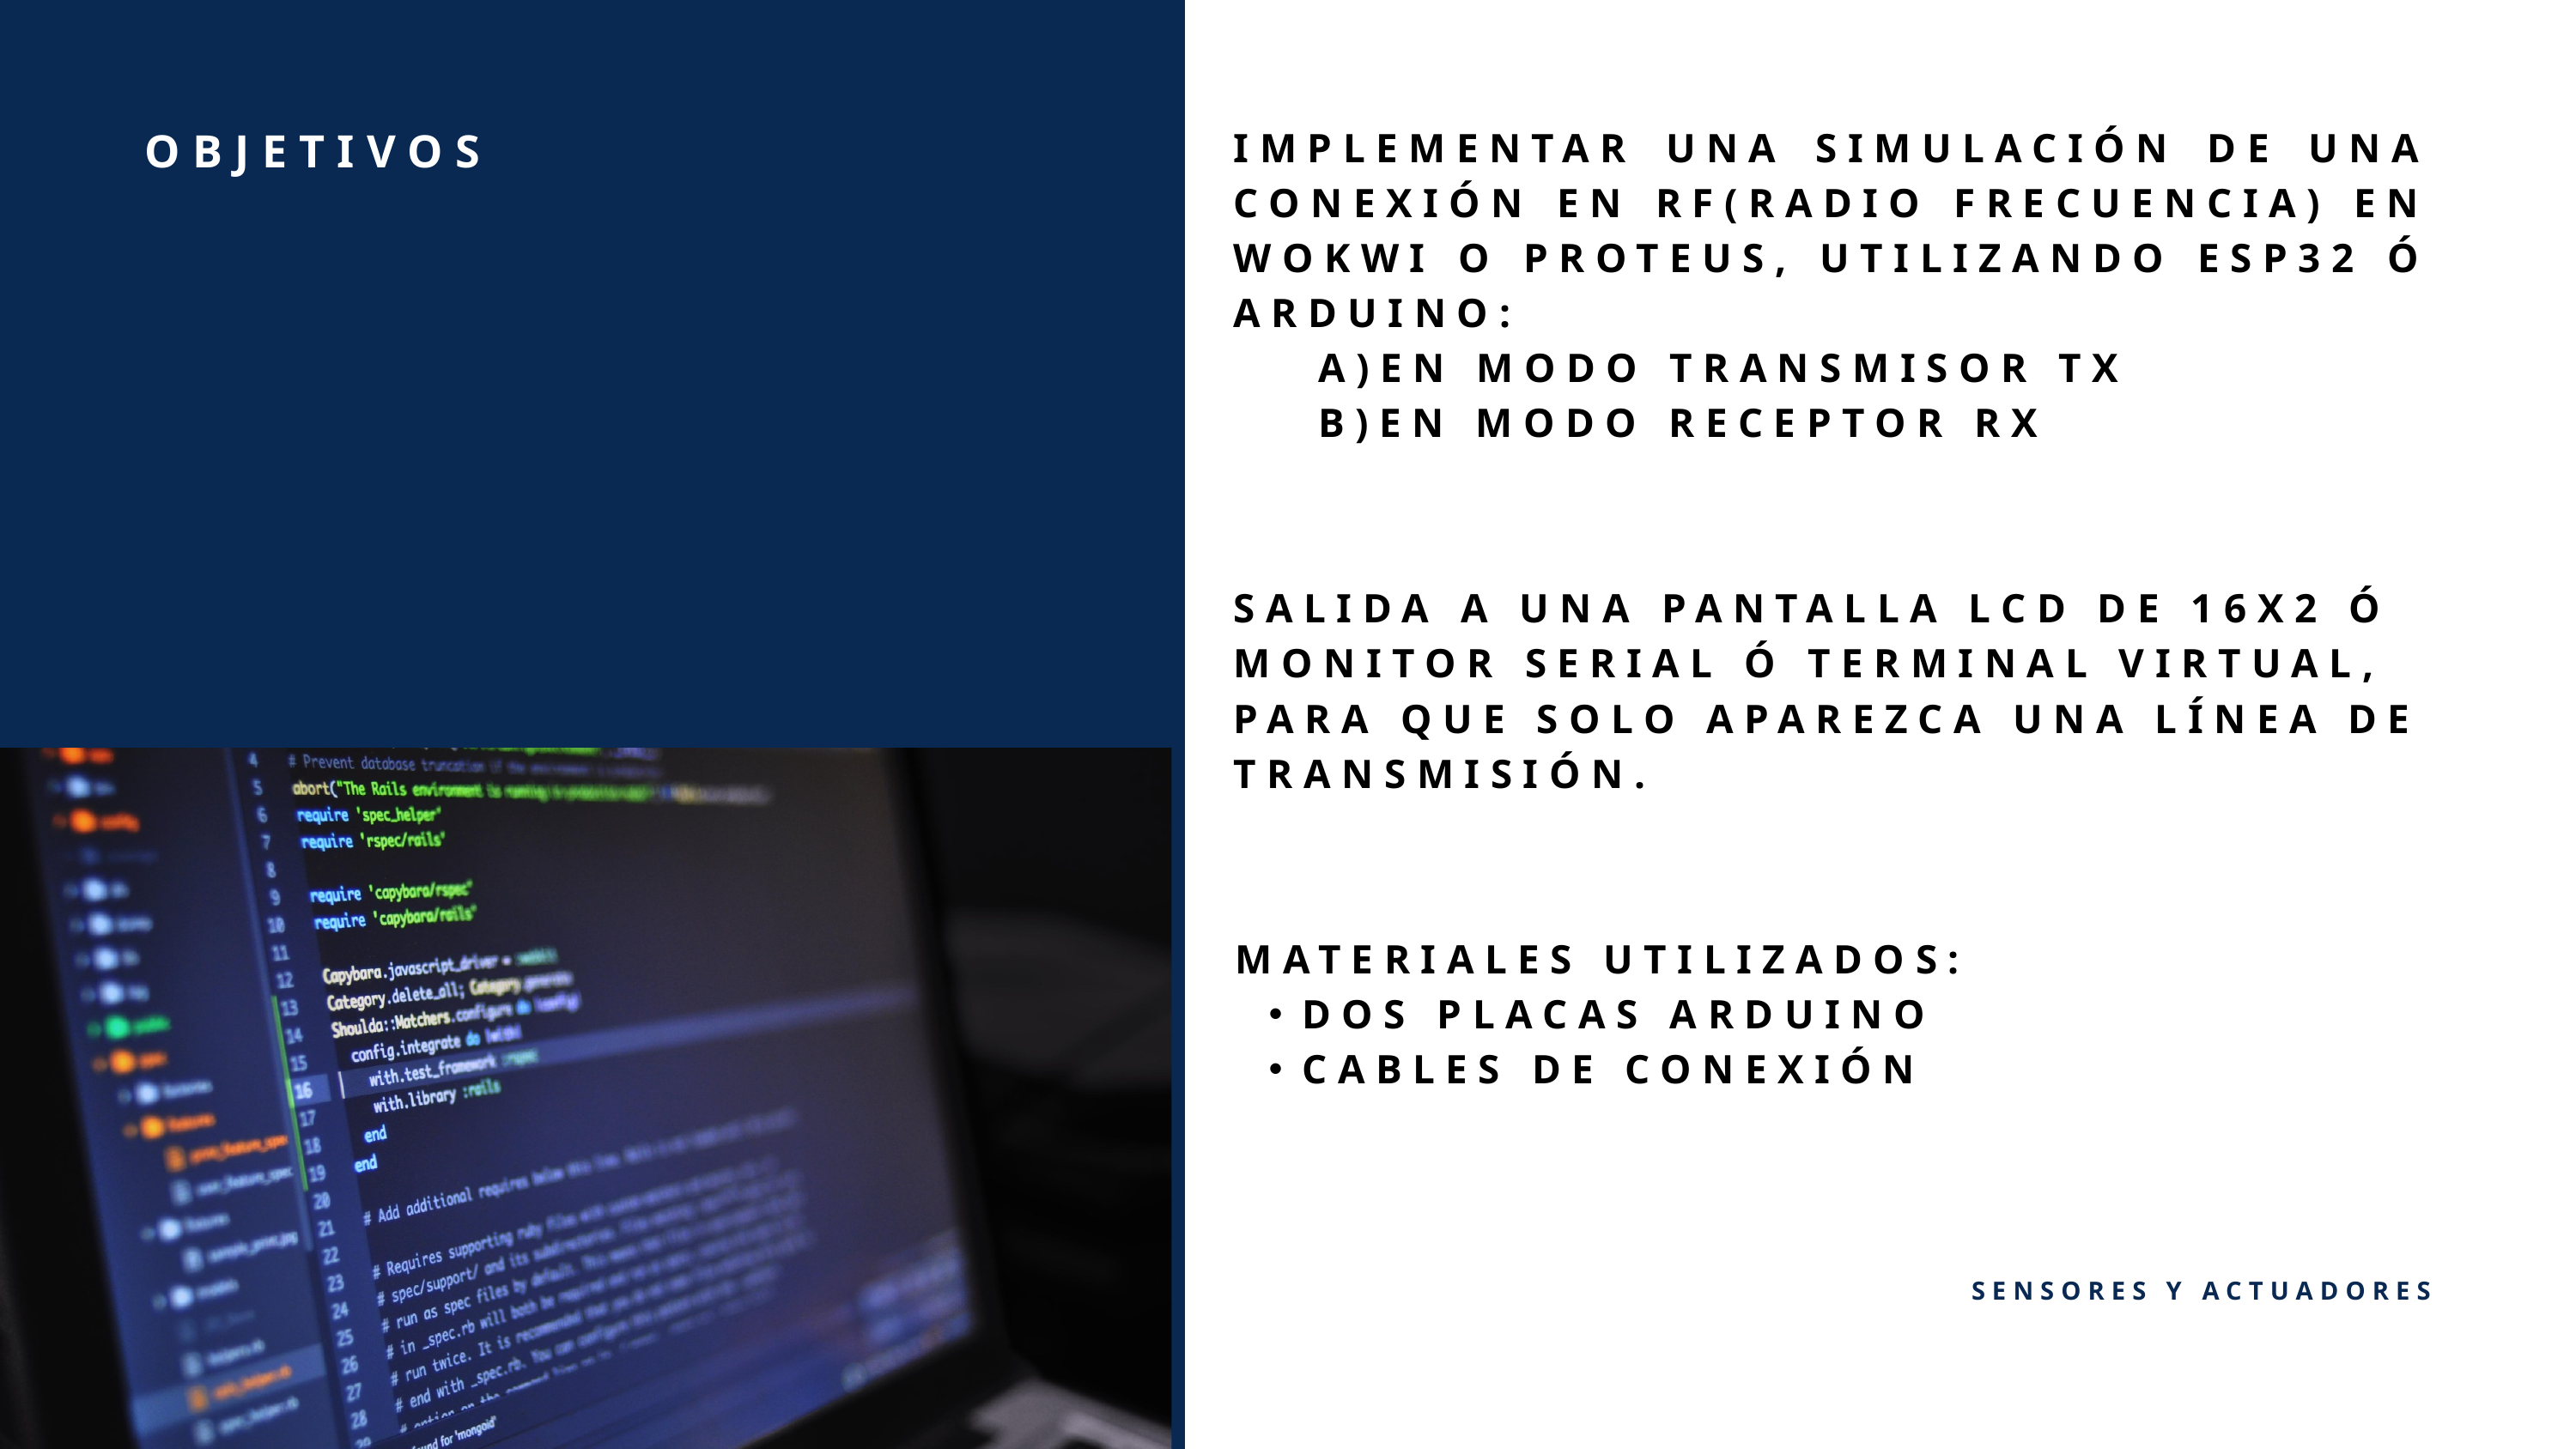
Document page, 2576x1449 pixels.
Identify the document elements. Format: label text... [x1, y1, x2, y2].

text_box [1184, 0, 2576, 1449]
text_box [0, 748, 1172, 1449]
text_box OBJETIVOS [144, 113, 609, 177]
